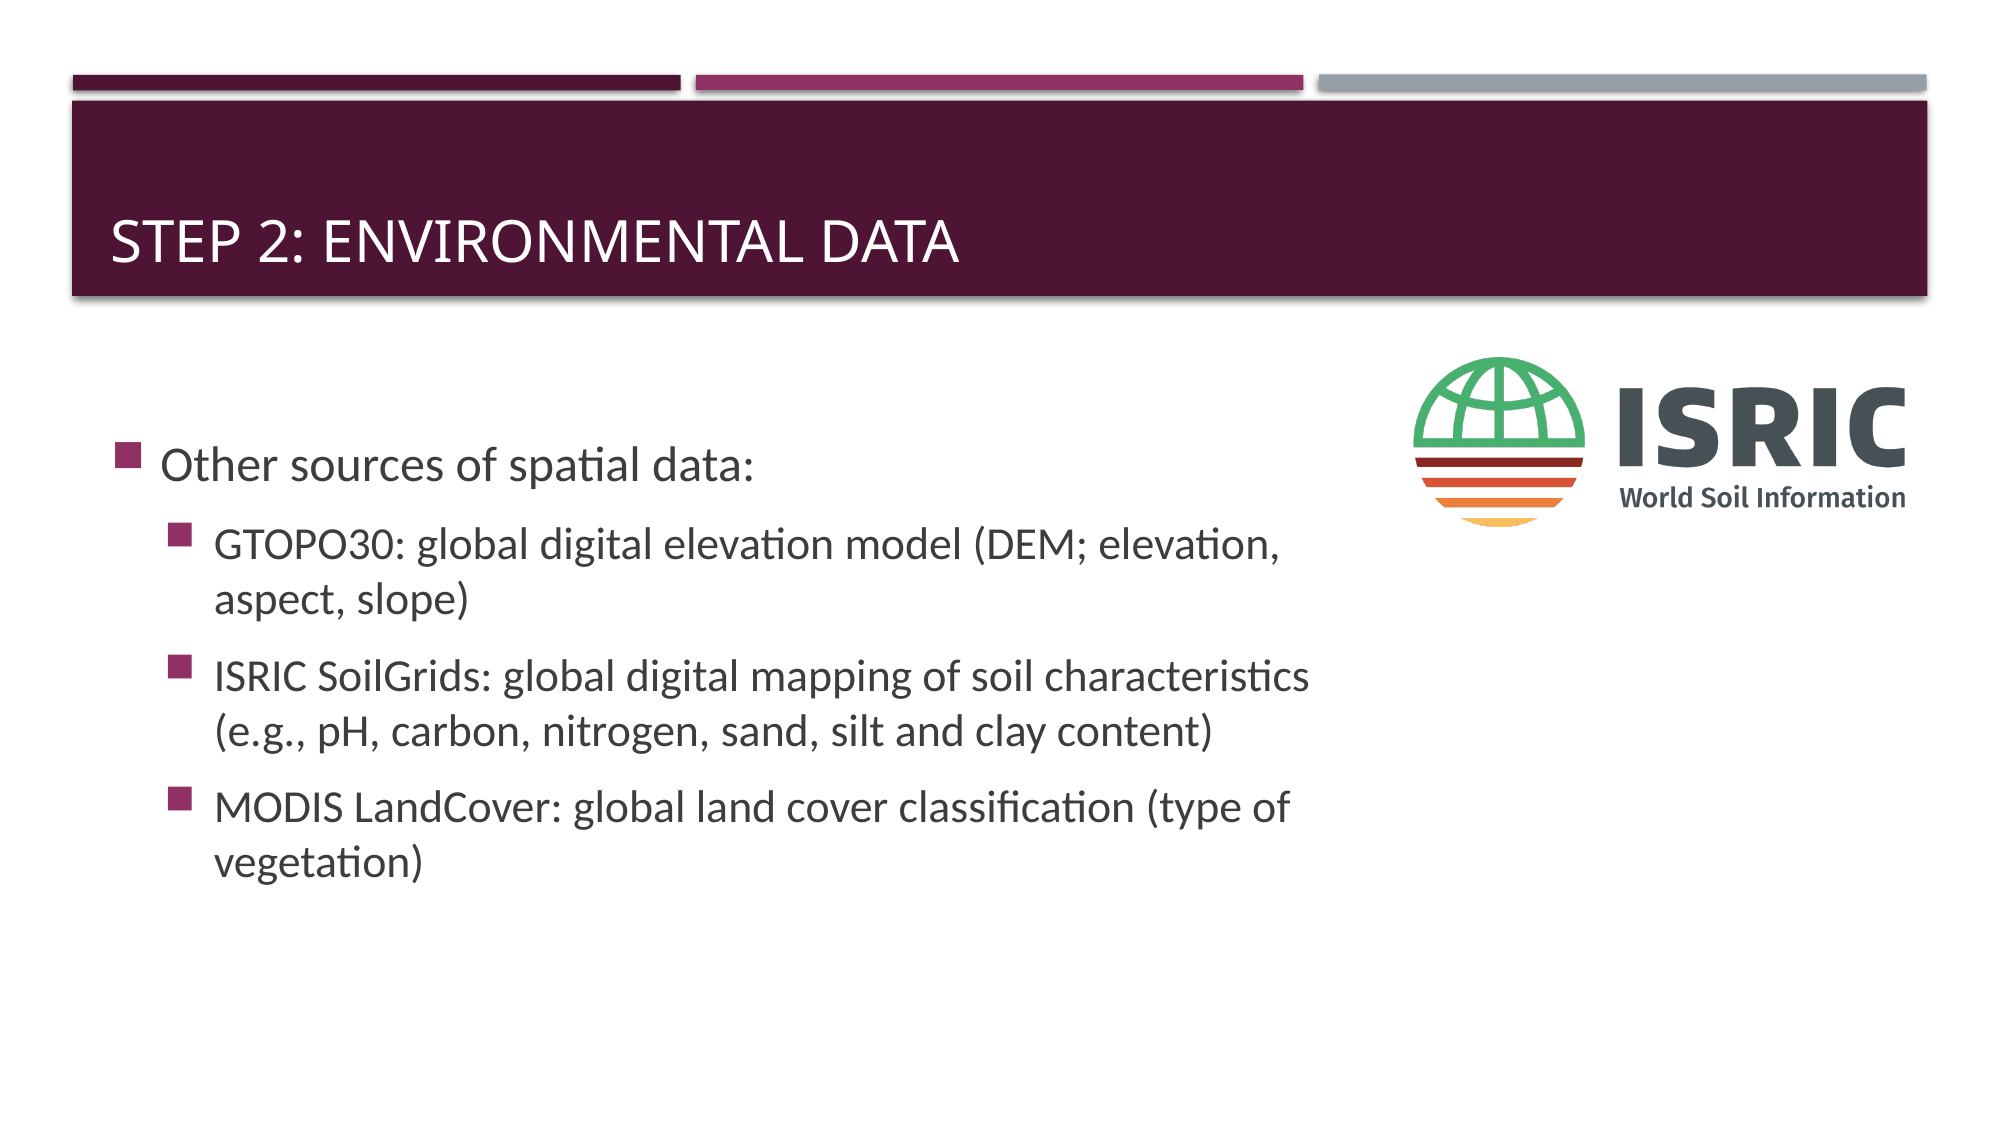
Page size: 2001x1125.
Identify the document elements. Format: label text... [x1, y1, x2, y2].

picture [1412, 357, 1906, 527]
list Other sources of spatial data: GTOPO30: global digital elevation model (DEM; elevation, aspect, slope) ISRIC SoilGrids: global digital mapping of soil characteristics (e.g., pH, carbon, nitrogen, sand, silt and clay content) MODIS LandCover: global land cover classification (type of vegetation) [95, 357, 1342, 962]
title STEP 2: Environmental DATA [95, 115, 1905, 282]
